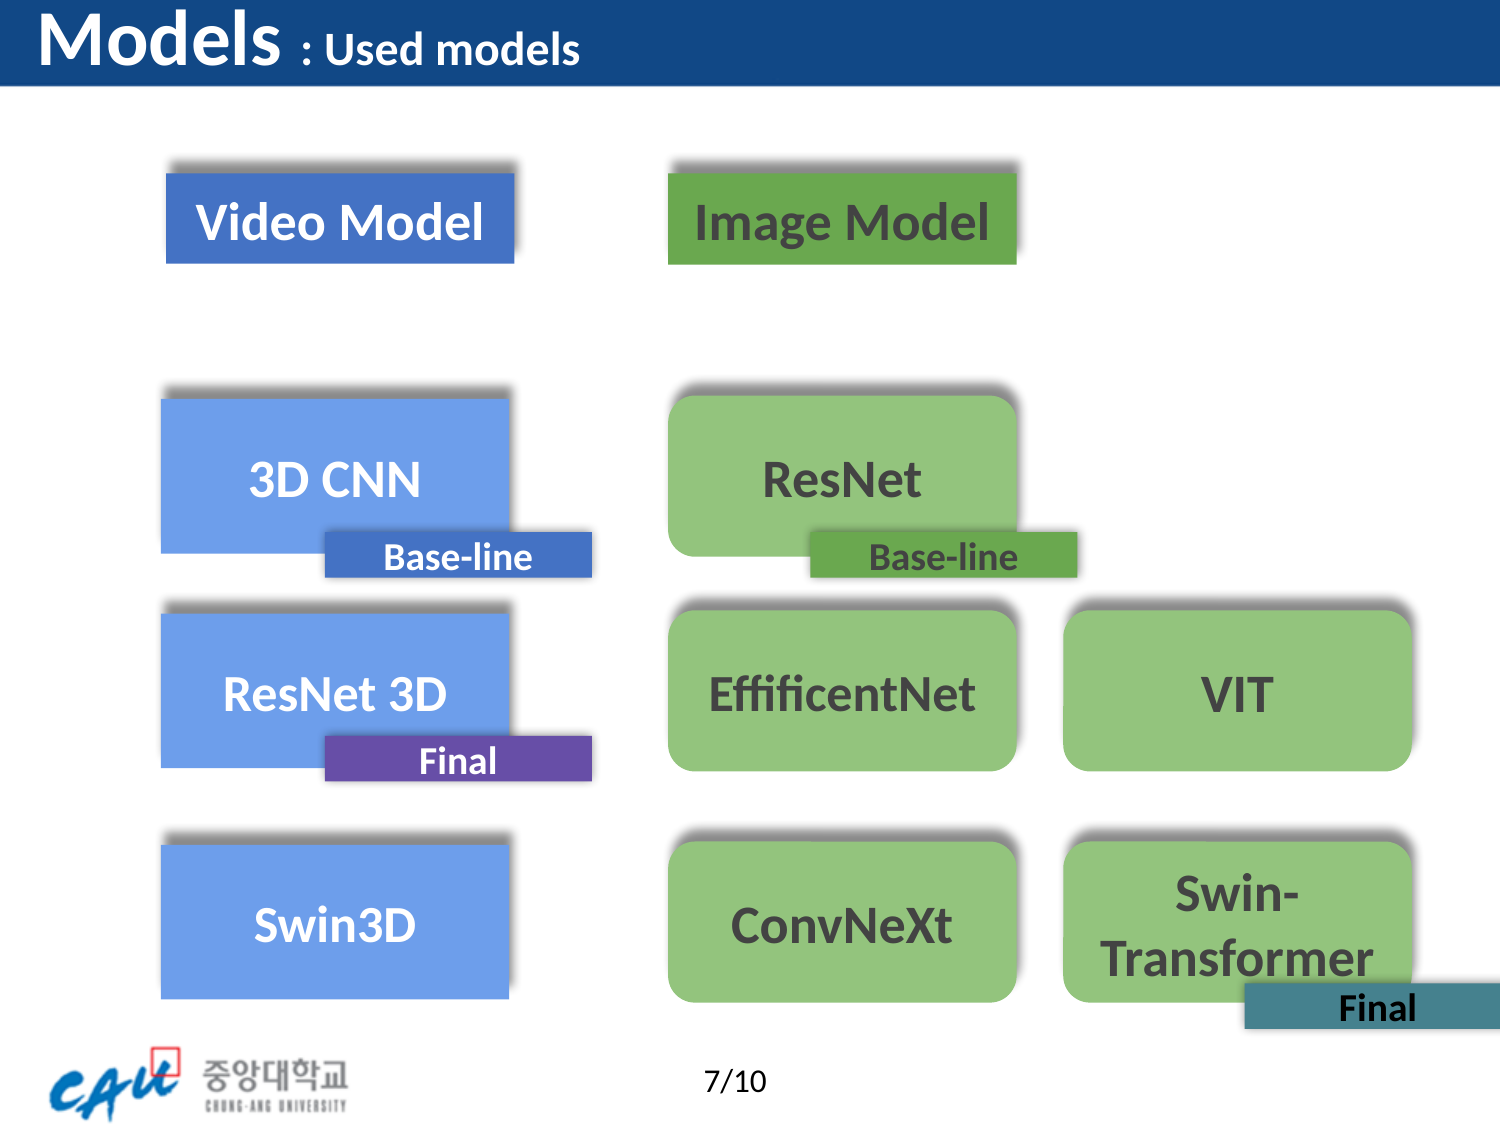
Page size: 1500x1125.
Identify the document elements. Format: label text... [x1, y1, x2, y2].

text_box ResNet 3D [160, 613, 510, 769]
text_box Swin- Transformer [1063, 841, 1412, 1003]
text_box Video Model [166, 173, 515, 264]
title Models : Used models [21, 0, 1429, 80]
text_box 3D CNN [160, 398, 510, 554]
text_box ConvNeXt [668, 841, 1017, 1003]
text_box VIT [1063, 610, 1412, 772]
text_box ResNet [668, 395, 1017, 557]
text_box Image Model [668, 173, 1017, 265]
text_box Swin3D [160, 844, 510, 1000]
text_box EffificentNet [668, 610, 1017, 772]
picture [0, 0, 1500, 1125]
text_box Final [1244, 983, 1500, 1029]
text_box Final [324, 735, 592, 782]
text_box Base-line [810, 532, 1078, 578]
text_box Base-line [324, 532, 592, 578]
